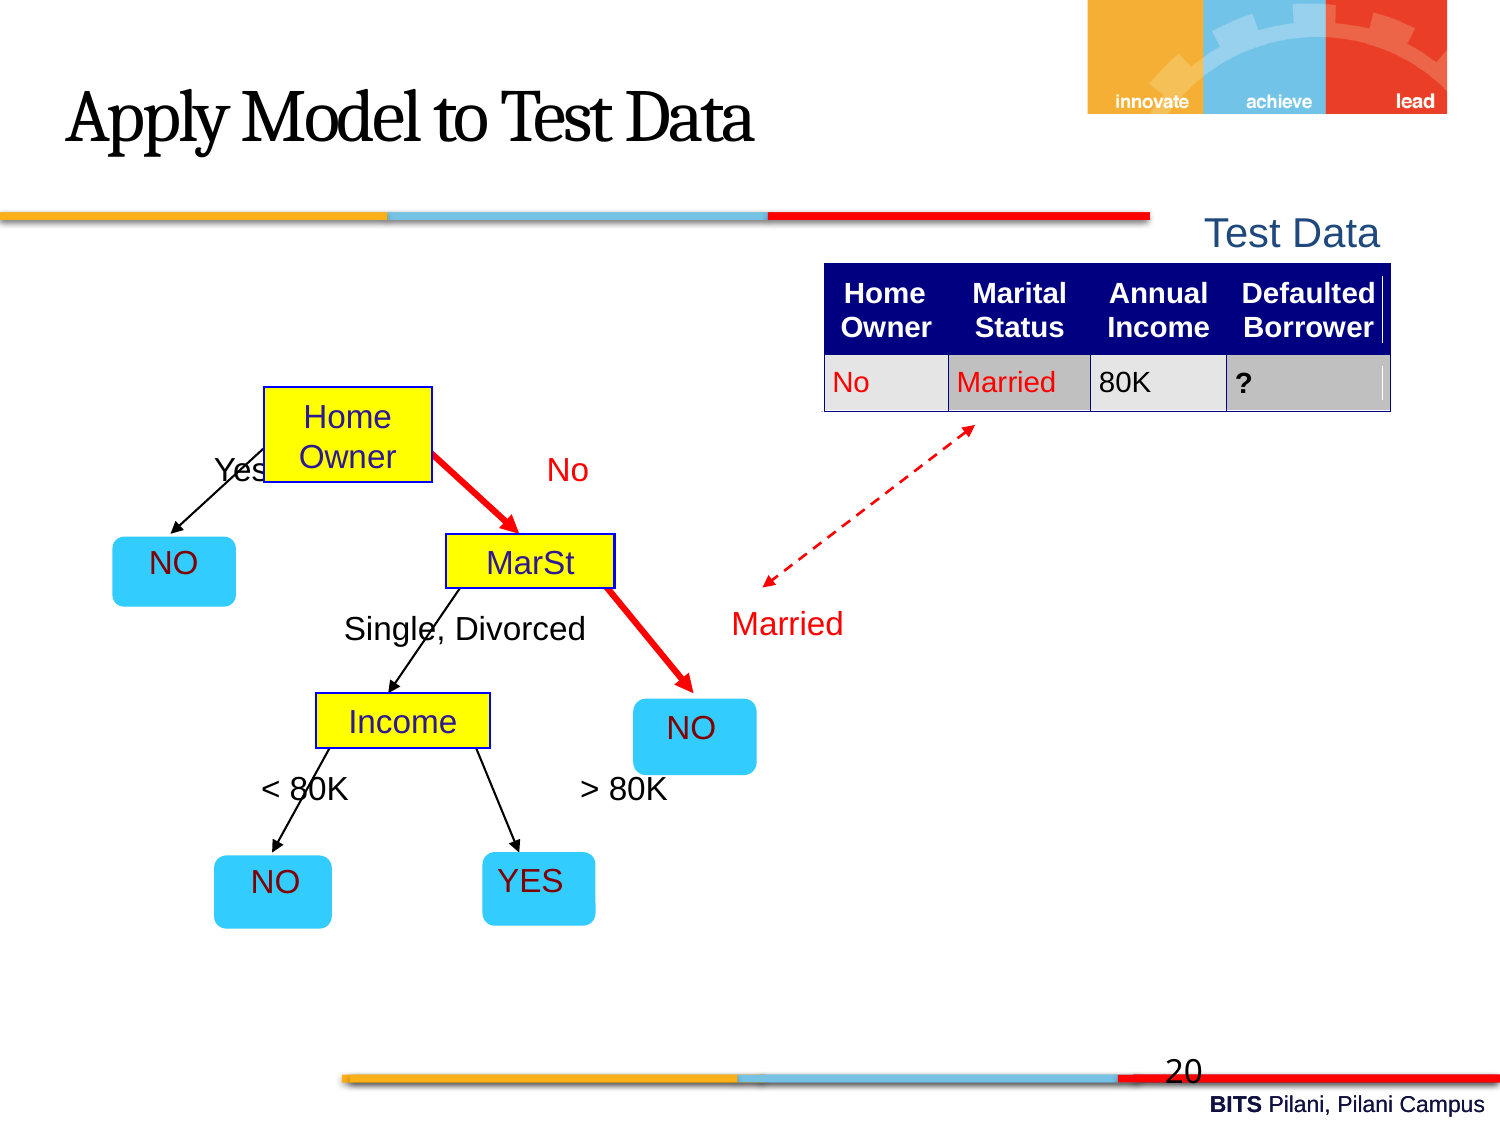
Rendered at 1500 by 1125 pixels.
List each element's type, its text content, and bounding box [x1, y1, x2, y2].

text_box NO [77, 533, 270, 589]
text_box [170, 496, 212, 533]
text_box Home Owner [263, 387, 432, 483]
text_box No [419, 440, 604, 496]
text_box [633, 754, 757, 776]
text_box > 80K [452, 759, 683, 815]
text_box MarSt [446, 533, 615, 589]
slide_number 20 [1149, 1042, 1500, 1103]
text_box [482, 857, 596, 926]
list Apply Model to Test Data [50, 24, 1088, 213]
text_box [214, 908, 332, 929]
text_box Single, Divorced [216, 600, 602, 655]
text_box Yes [86, 440, 284, 496]
text_box NO [179, 852, 372, 908]
text_box [762, 575, 777, 588]
text_box YES [468, 852, 593, 907]
text_box < 80K [133, 759, 364, 815]
text_box [477, 496, 519, 533]
picture [1087, 0, 1448, 114]
text_box [503, 815, 521, 852]
text_box NO [595, 698, 788, 754]
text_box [812, 263, 1424, 444]
text_box Income [315, 693, 490, 748]
text_box [388, 655, 415, 693]
text_box Test Data [1160, 208, 1424, 262]
text_box [657, 650, 694, 694]
text_box [272, 815, 293, 852]
text_box Married [604, 594, 869, 650]
text_box [112, 589, 236, 607]
